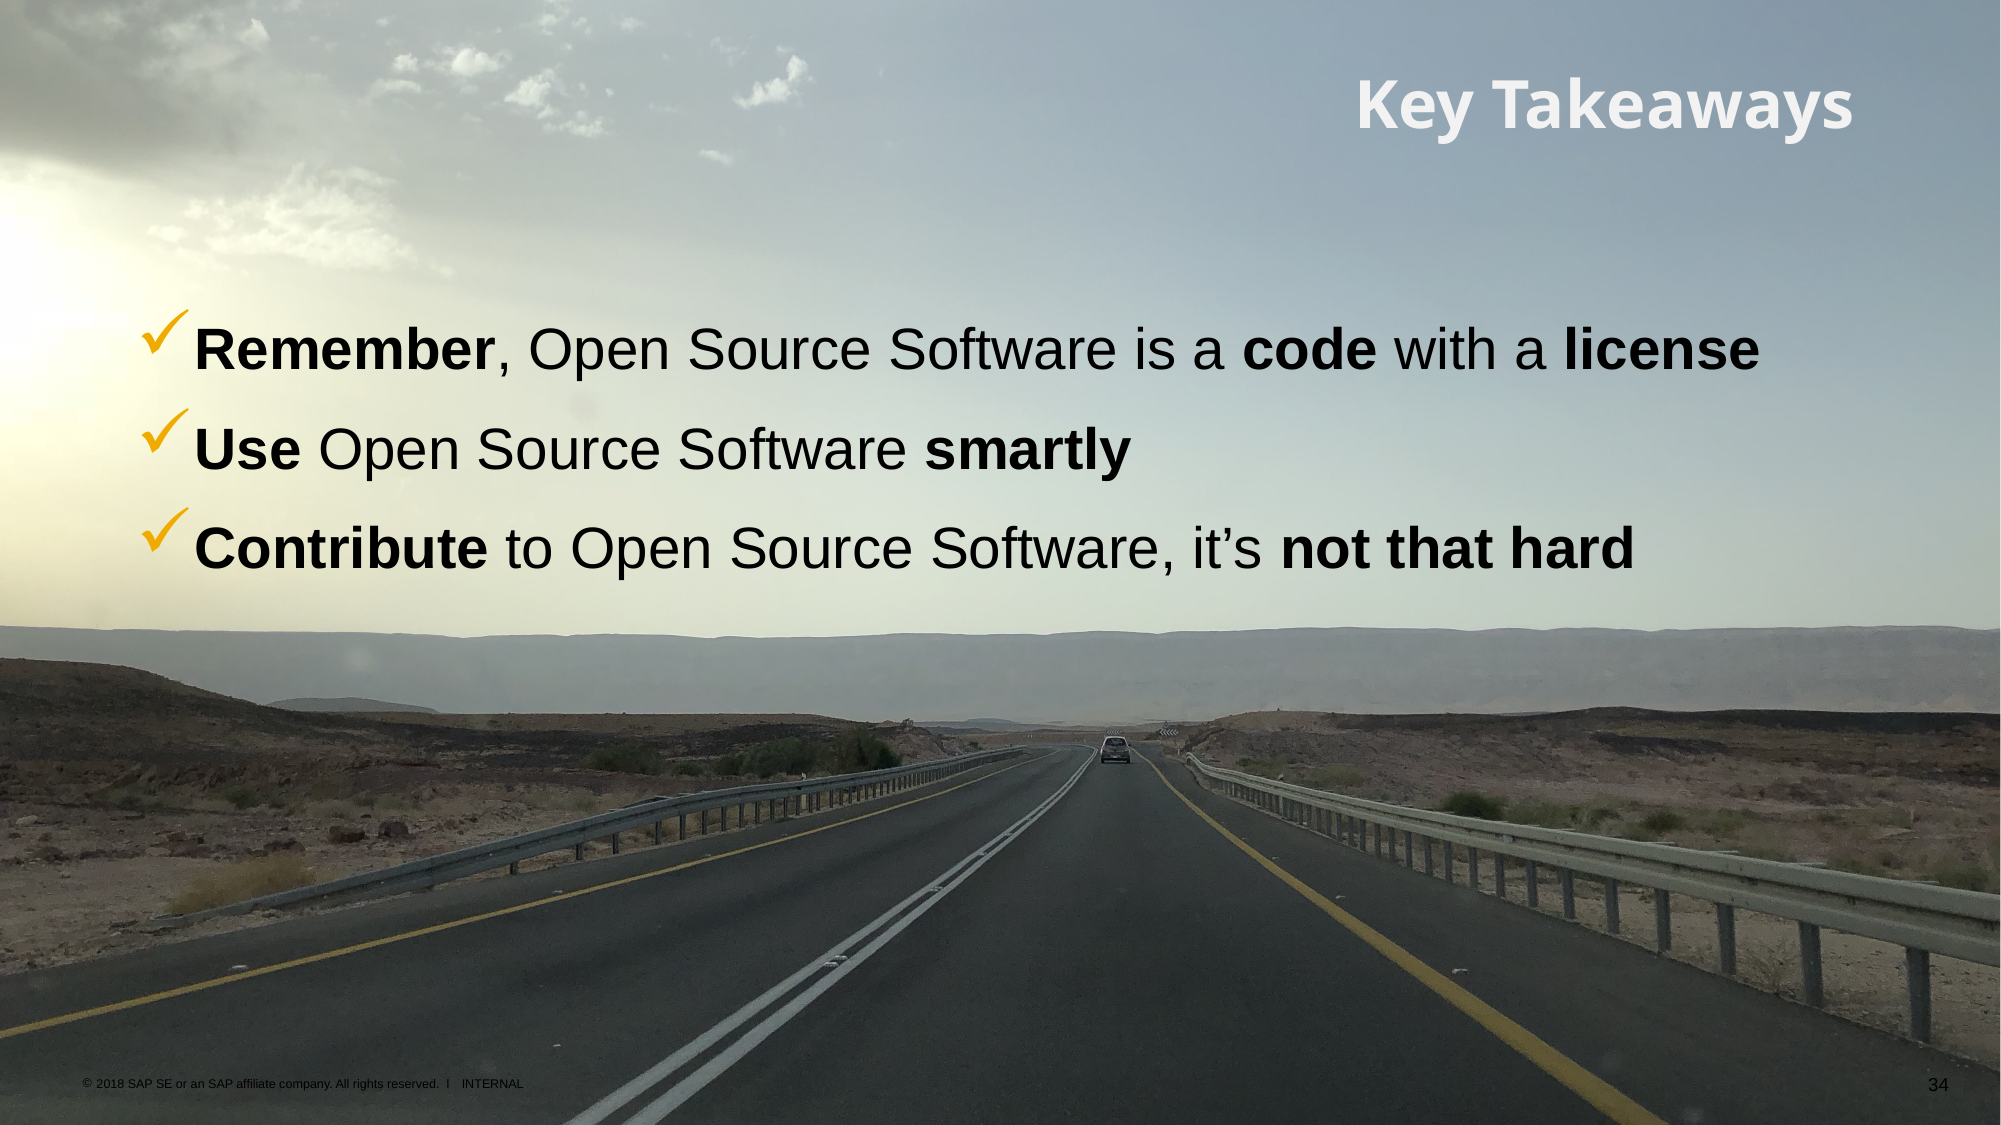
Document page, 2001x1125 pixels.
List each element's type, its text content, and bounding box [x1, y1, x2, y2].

text_box Key Takeaways [1354, 62, 1856, 143]
picture [0, 0, 2001, 1125]
text_box Remember, Open Source Software is a code with a license Use Open Source Software smartly Contribute to Open Source Software, it’s not that hard [136, 311, 1762, 580]
